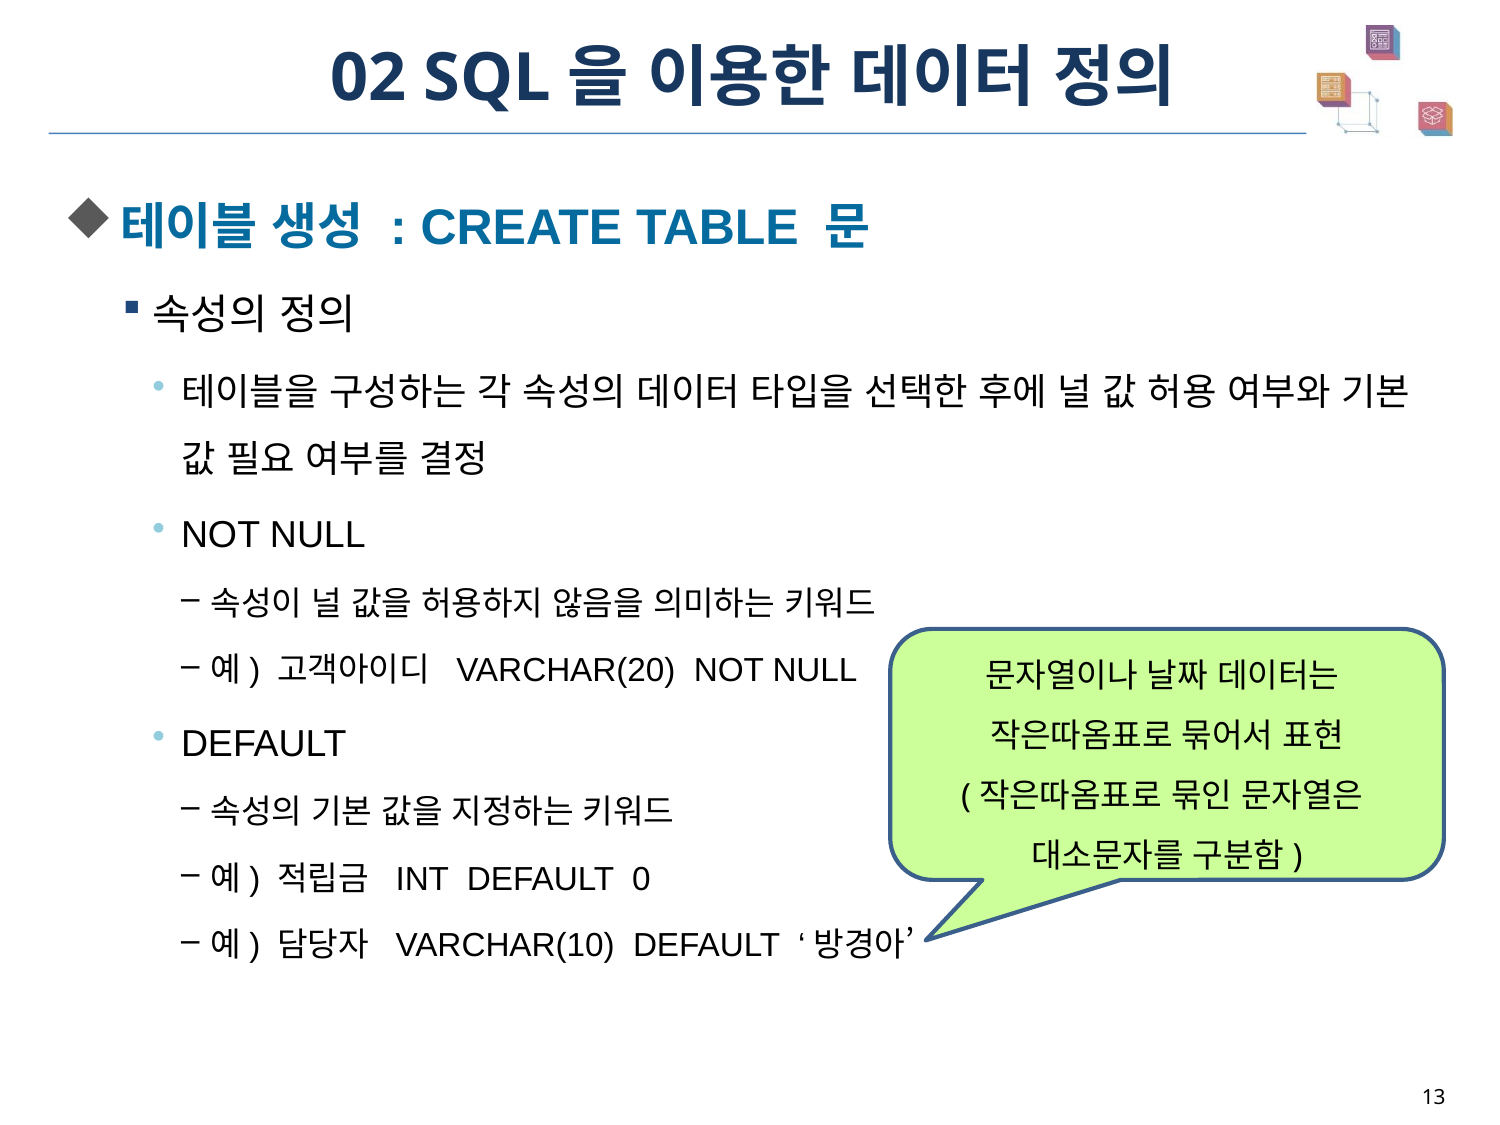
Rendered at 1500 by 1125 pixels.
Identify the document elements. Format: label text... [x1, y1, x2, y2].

title 02 SQL을 이용한 데이터 정의 [48, 25, 1459, 123]
text_box 문자열이나 날짜 데이터는 작은따옴표로 묶어서 표현 (작은따옴표로 묶인 문자열은 대소문자를 구분함) [888, 626, 1446, 943]
list 테이블 생성 : CREATE TABLE 문 속성의 정의 테이블을 구성하는 각 속성의 데이터 타입을 선택한 후에 널 값 허용 여부와 기본 값 필요 여부를 결정 NOT NULL 속성이 널 값을 허용하지 않음을 의미하는 키워드 예) 고객아이디 VARCHAR(20) NOT NULL DEFAULT 속성의 기본 값을 지정하는 키워드 예) 적립금 INT DEFAULT 0 예) 담당자 VARCHAR(10) DEFAULT ‘방경아’ [48, 187, 1452, 1097]
picture [1316, 123, 1453, 138]
